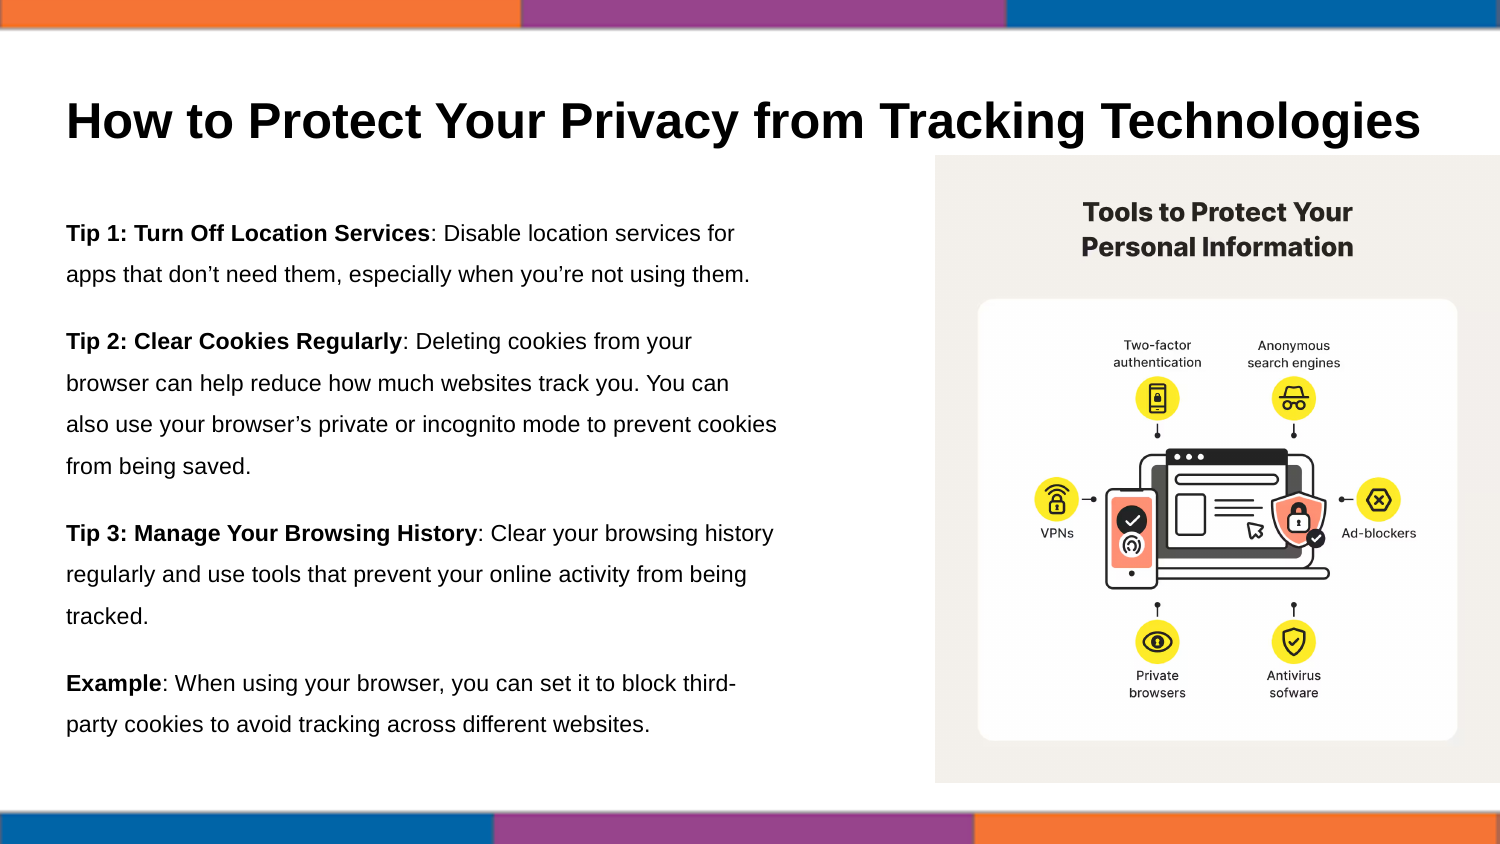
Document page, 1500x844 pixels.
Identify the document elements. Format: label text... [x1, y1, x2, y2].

picture [0, 0, 1500, 844]
title How to Protect Your Privacy from Tracking Technologies [51, 72, 1449, 167]
list Tip 1: Turn Off Location Services: Disable location services for apps that don’t need them, especially when you’re not using them. Tip 2: Clear Cookies Regularly: Deleting cookies from your browser can help reduce how much websites track you. You can also use your browser’s private or incognito mode to prevent cookies from being saved. Tip 3: Manage Your Browsing History: Clear your browsing history regularly and use tools that prevent your online activity from being tracked. Example: When using your browser, you can set it to block third-party cookies to avoid tracking across different websites. [51, 189, 794, 750]
